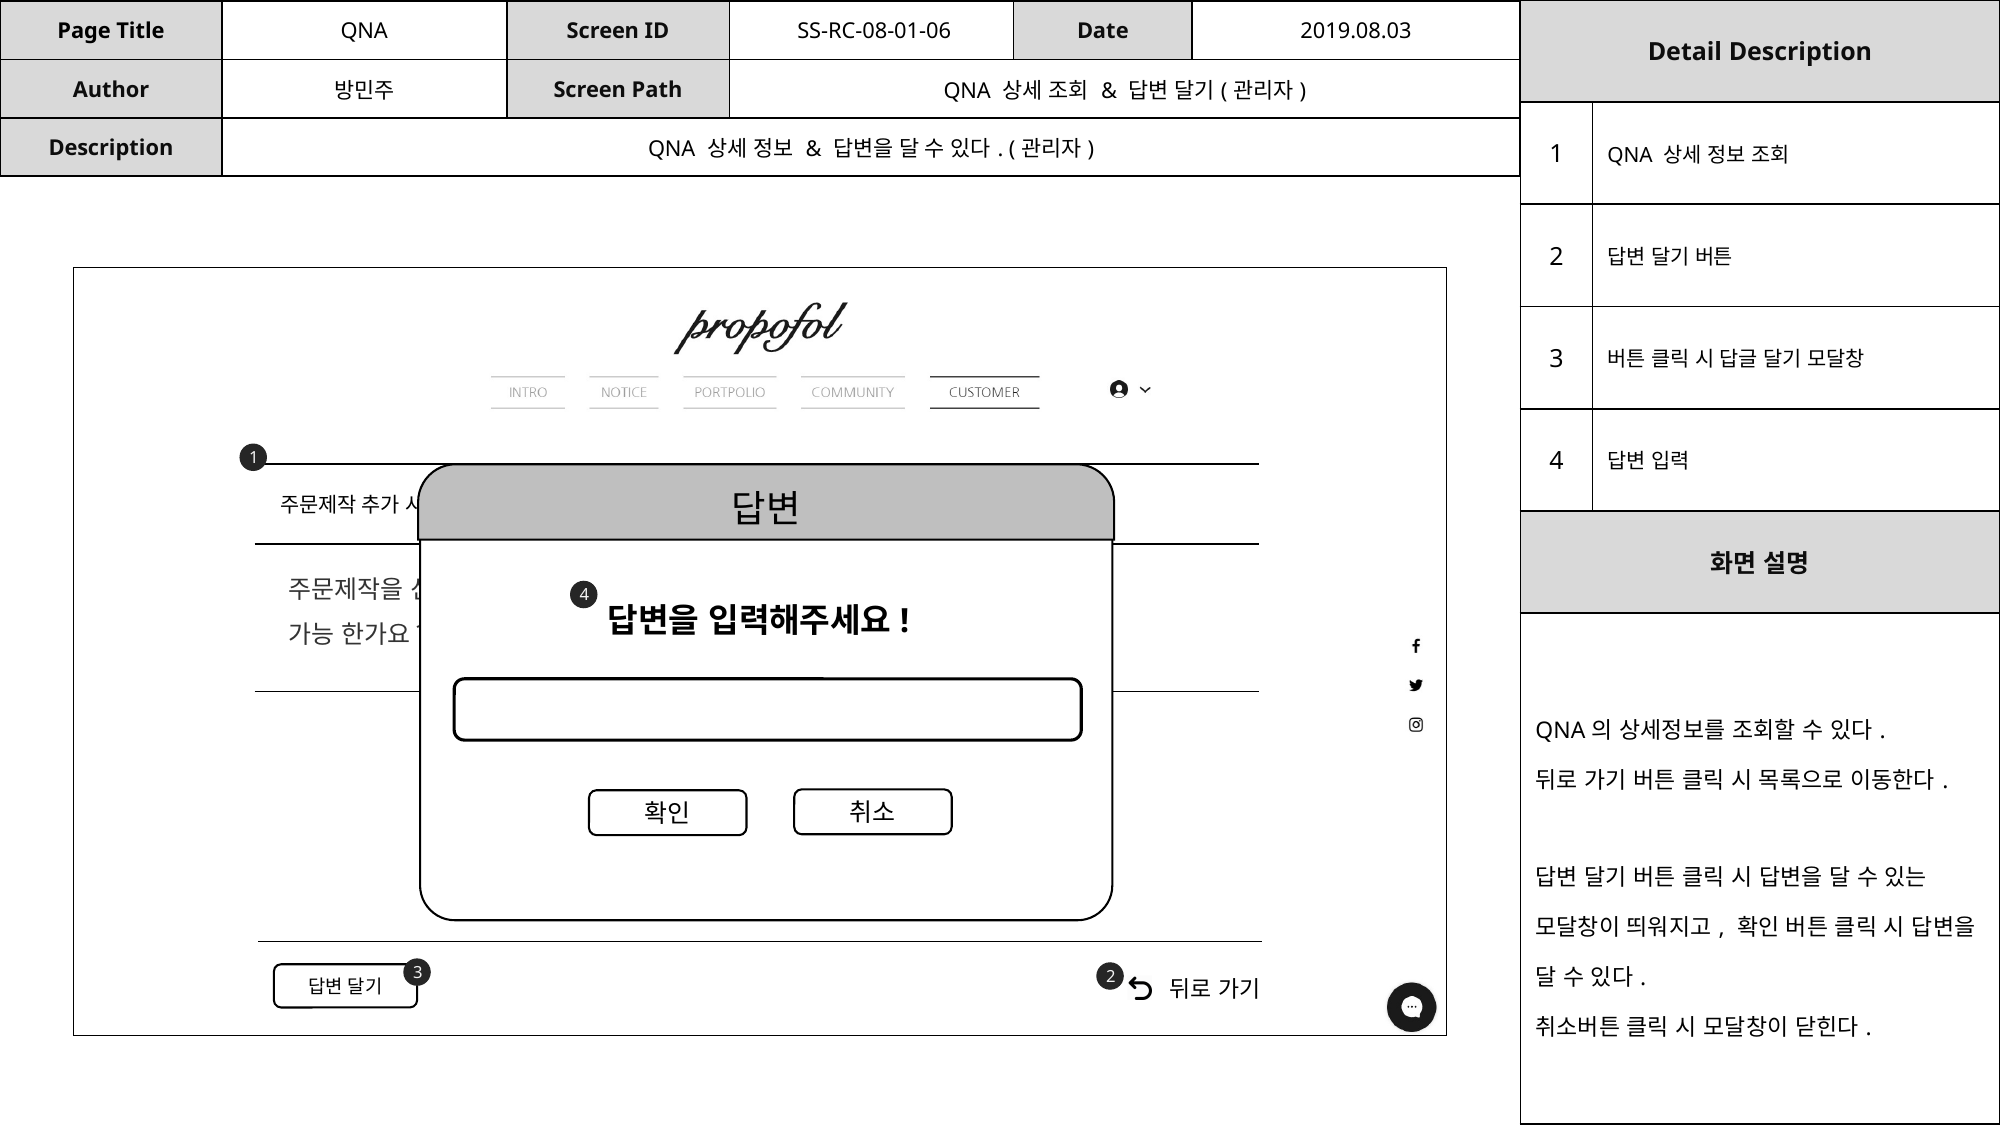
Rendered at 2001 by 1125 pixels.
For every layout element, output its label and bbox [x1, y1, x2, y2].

text_box [234, 439, 1259, 921]
table_header [730, 2, 1013, 59]
table_cell [1521, 103, 1592, 203]
text_box [398, 954, 438, 990]
table_header [1, 2, 221, 59]
picture [73, 267, 1447, 1036]
table_cell [1593, 103, 1999, 203]
table_cell [730, 60, 1519, 117]
table_cell [223, 60, 506, 117]
table_cell [1521, 307, 1592, 408]
table_cell [1521, 205, 1592, 306]
table_cell [223, 119, 1519, 175]
table_cell [1, 60, 221, 117]
table_header [1521, 1, 1999, 101]
table_header [1193, 2, 1519, 59]
table_cell [1, 119, 221, 175]
table_cell [1521, 410, 1592, 510]
table_header [508, 2, 729, 59]
table_cell [1593, 205, 1999, 306]
table_cell [508, 60, 729, 117]
text_box [1091, 958, 1131, 994]
table_cell [1593, 307, 1999, 408]
table_cell [1521, 614, 1999, 1123]
table_header [223, 2, 506, 59]
table_cell [1593, 410, 1999, 510]
table_header [1014, 2, 1191, 59]
table_cell [1521, 512, 1999, 612]
